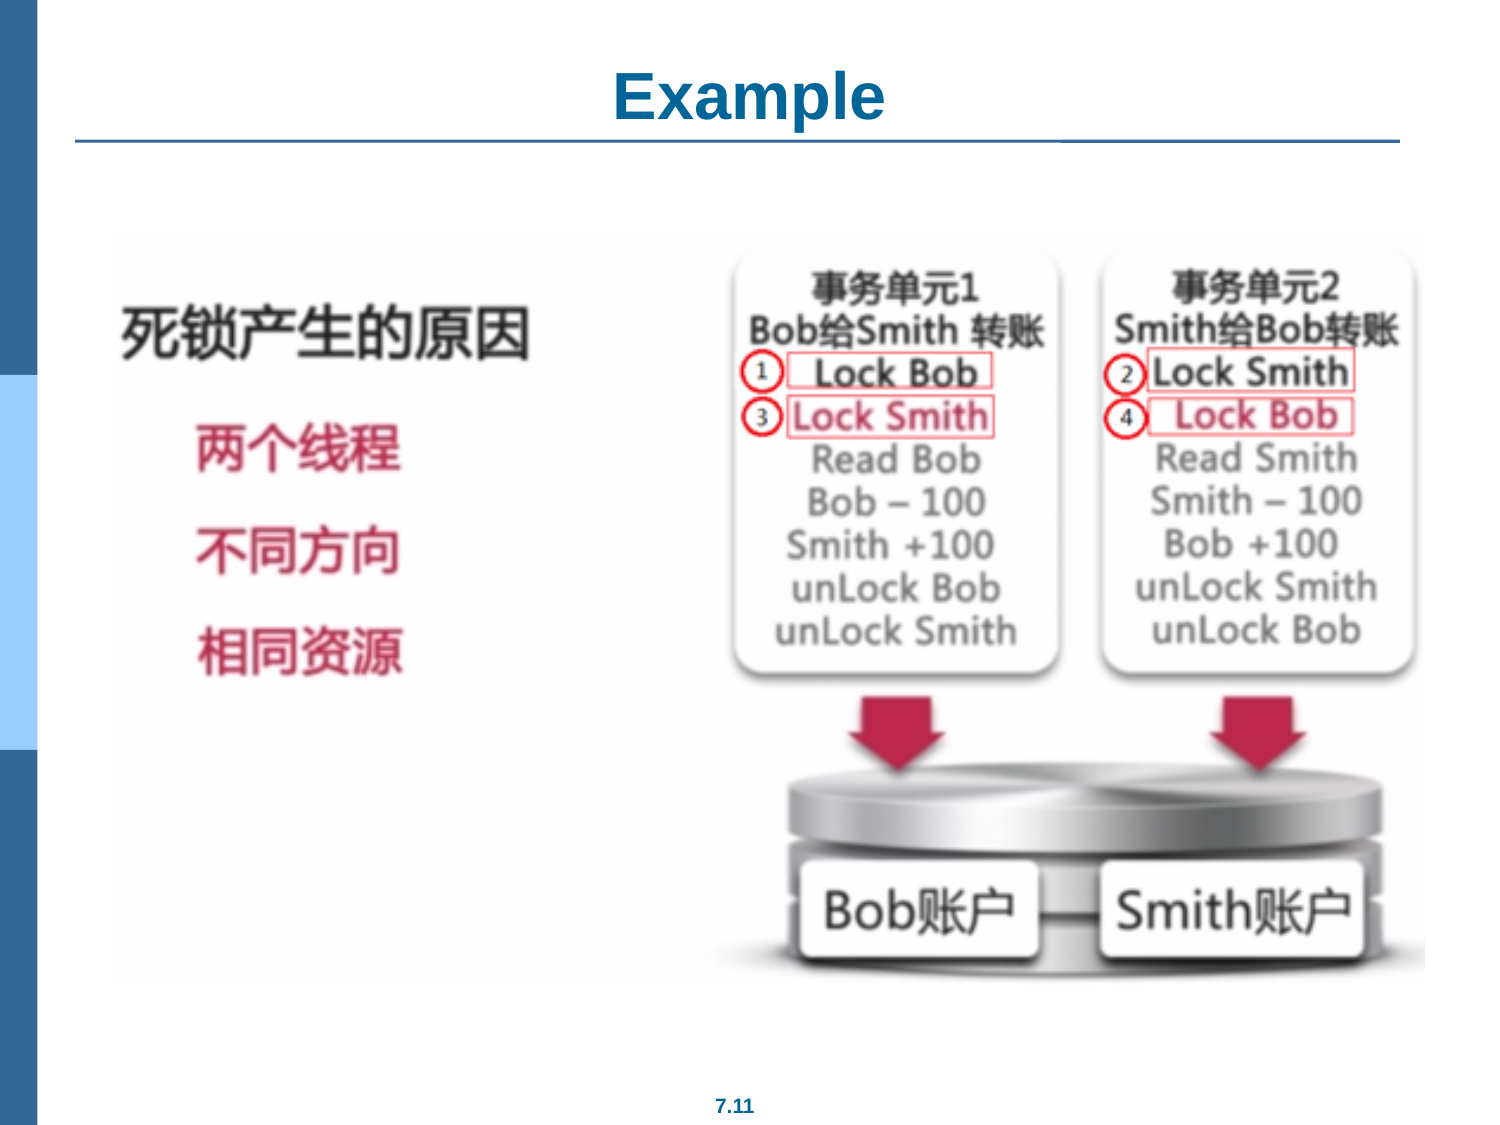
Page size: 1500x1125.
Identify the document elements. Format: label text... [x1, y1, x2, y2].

picture [110, 235, 1426, 986]
title Example [75, 45, 1425, 141]
